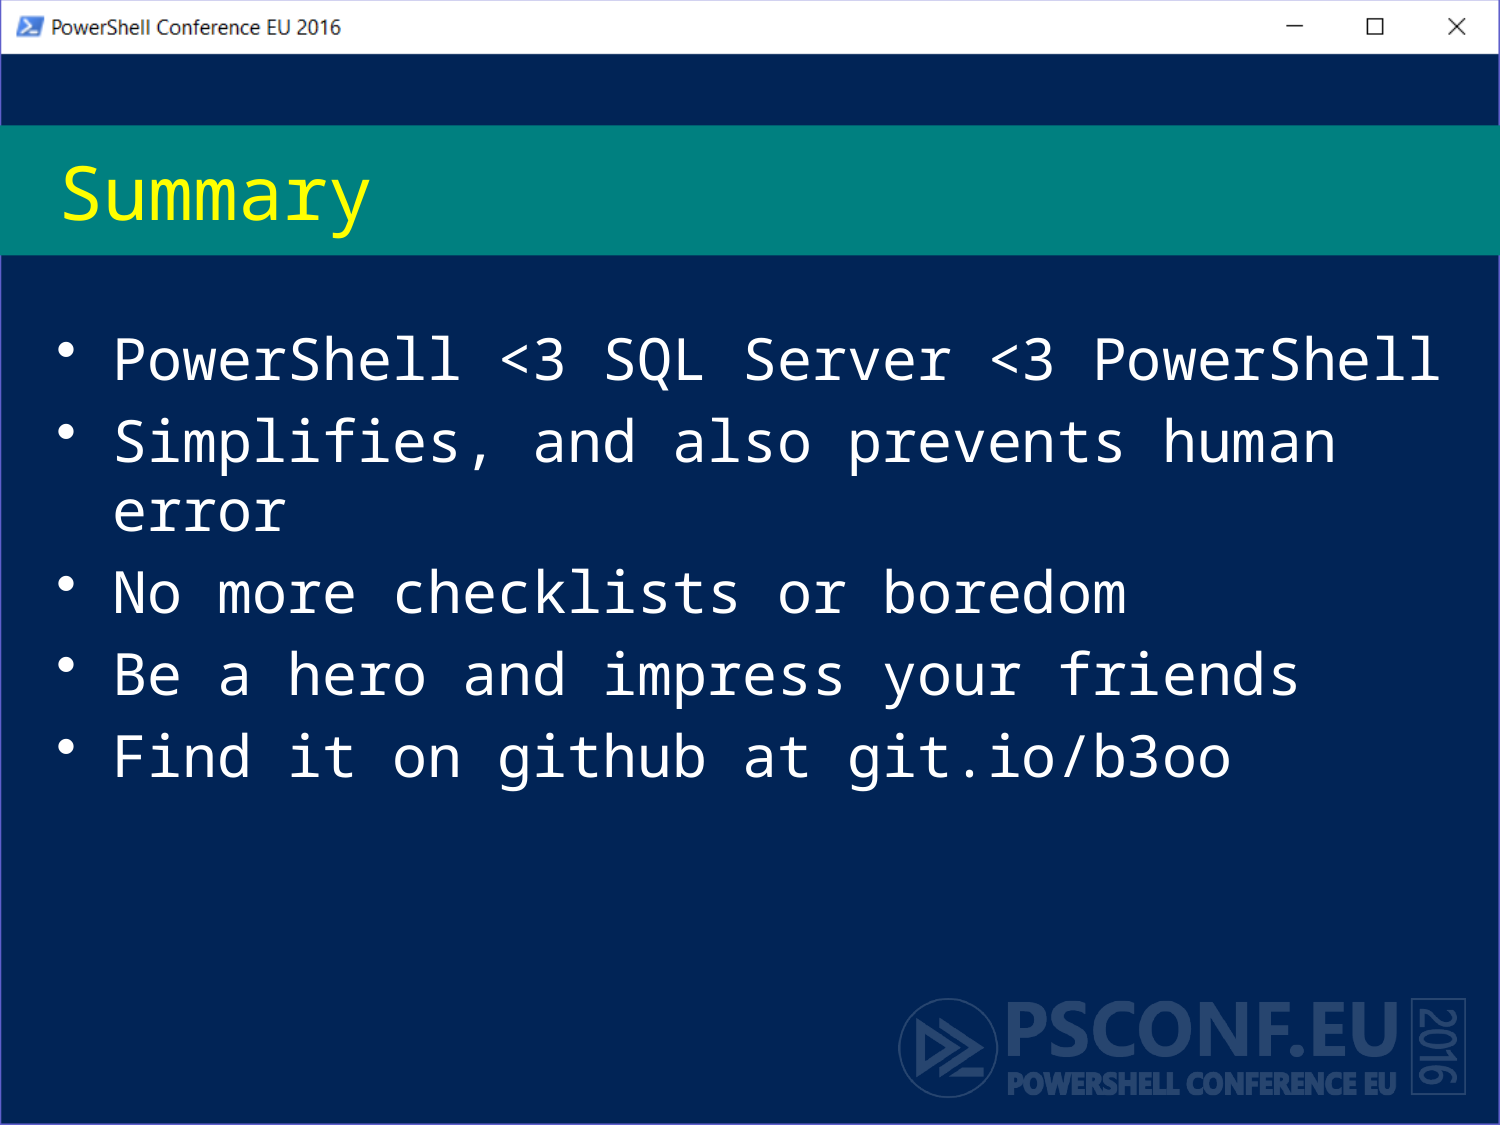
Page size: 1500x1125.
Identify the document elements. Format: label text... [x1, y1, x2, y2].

picture [0, 256, 1500, 1125]
picture [0, 0, 1500, 125]
title Summary [0, 125, 1500, 256]
list PowerShell <3 SQL Server <3 PowerShell Simplifies, and also prevents human error No more checklists or boredom Be a hero and impress your friends Find it on github at git.io/b3oo [41, 314, 1459, 776]
